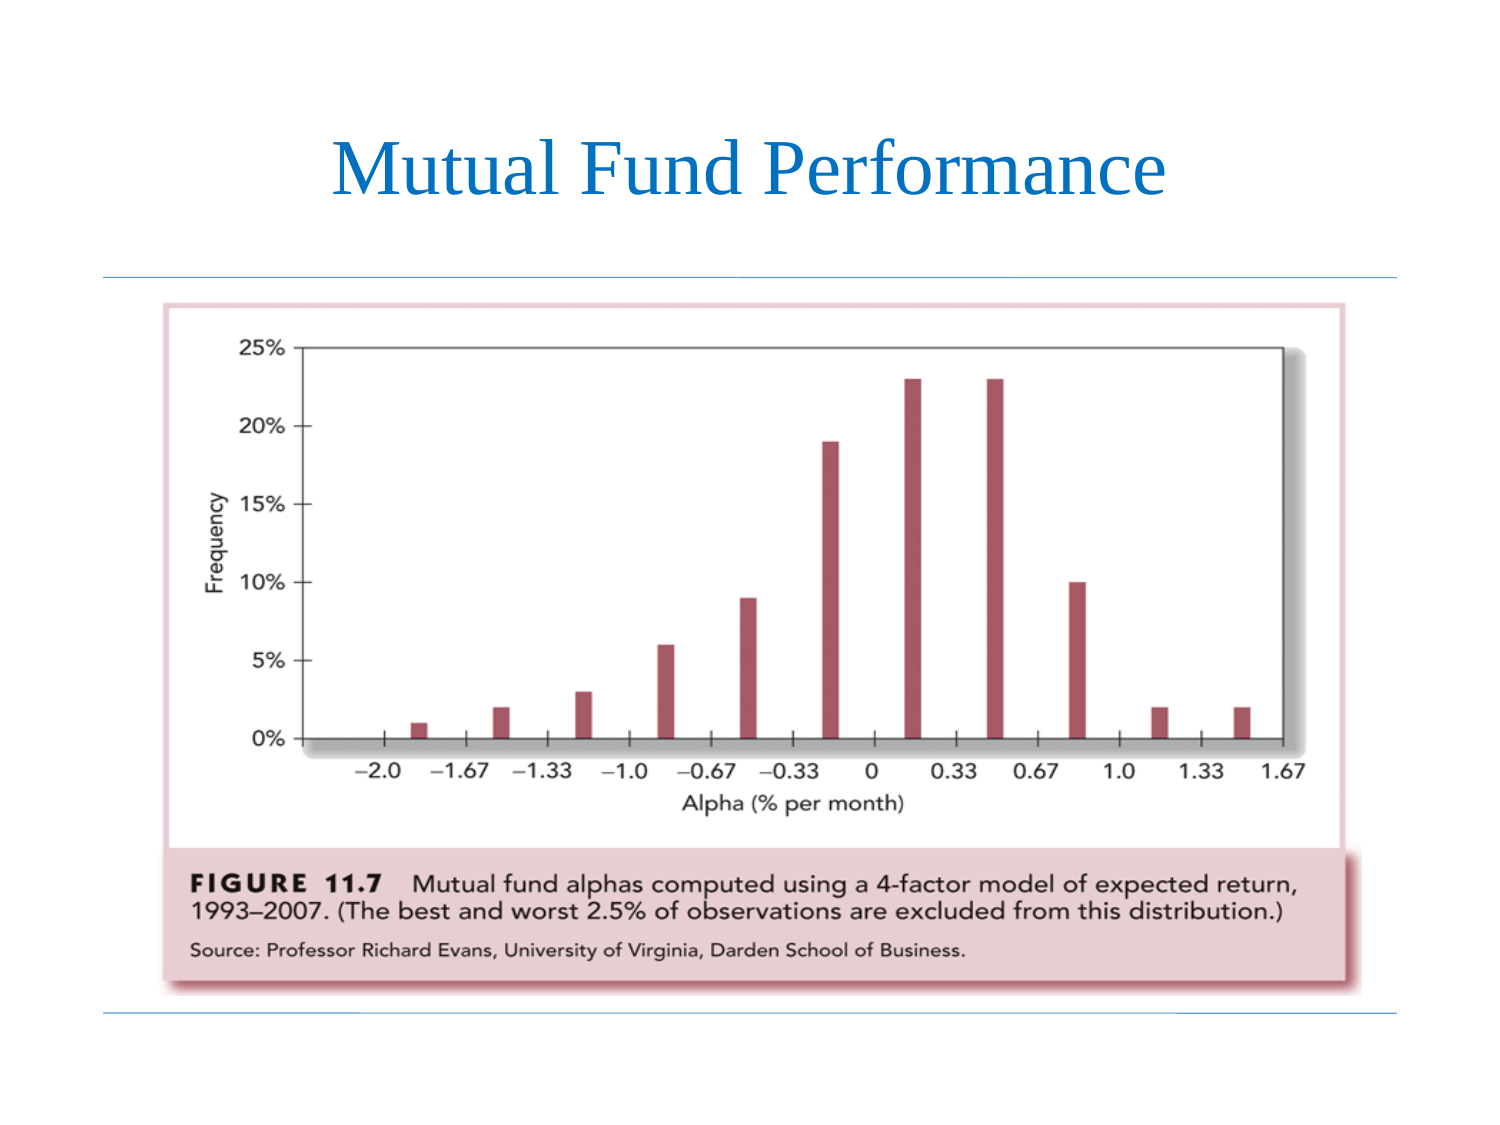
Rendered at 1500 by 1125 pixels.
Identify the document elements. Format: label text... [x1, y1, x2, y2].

title Mutual Fund Performance [103, 59, 1397, 278]
picture [158, 298, 1362, 996]
